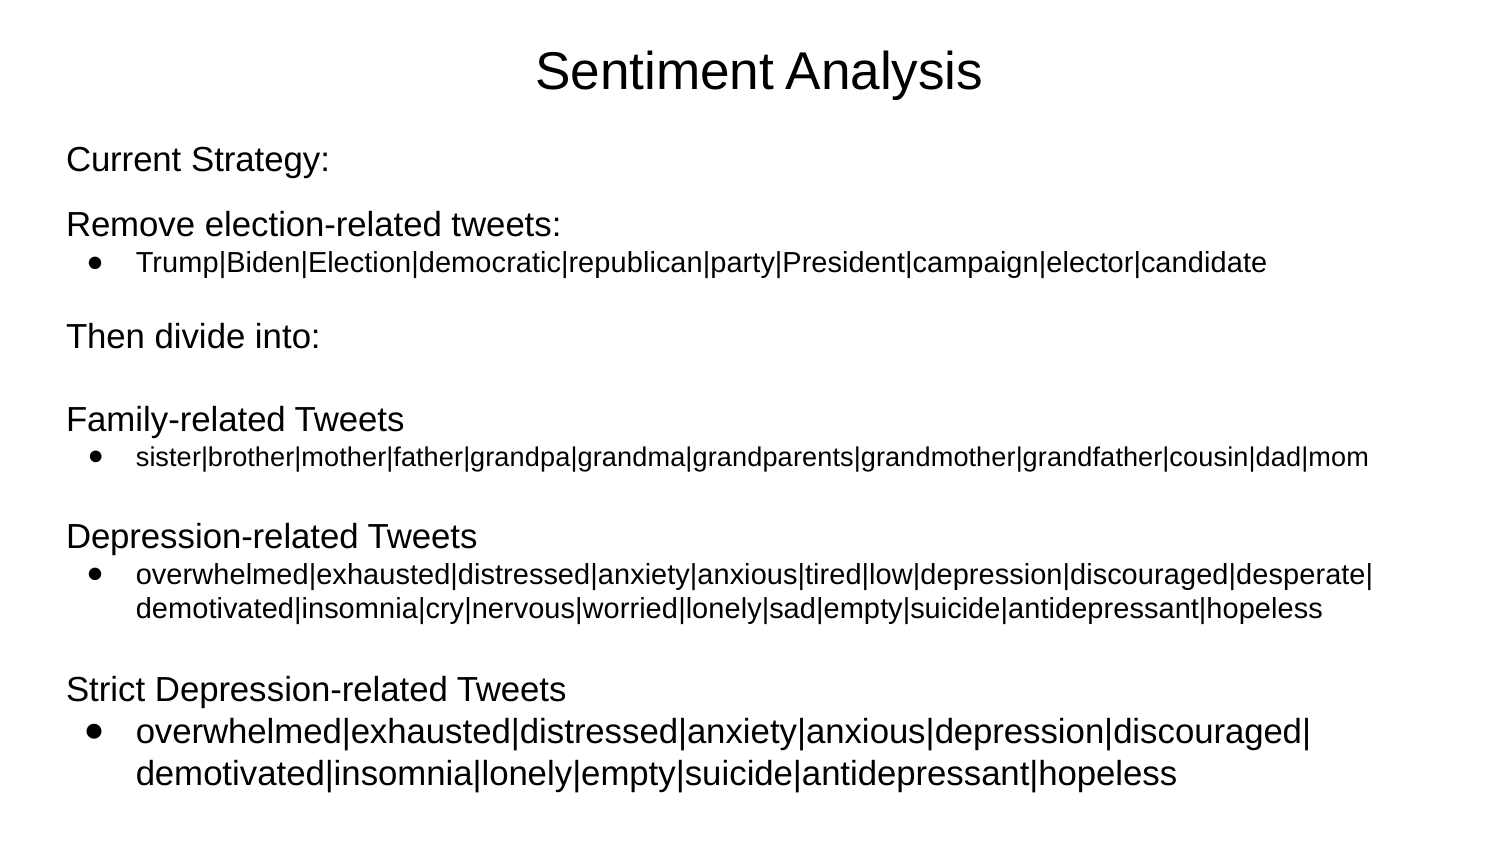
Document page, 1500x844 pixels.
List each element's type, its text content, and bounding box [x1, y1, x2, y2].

title Sentiment Analysis [60, 21, 1459, 115]
list Current Strategy: Remove election-related tweets: Trump|Biden|Election|democratic|republican|party|President|campaign|elector|candidate Then divide into: Family-related Tweets sister|brother|mother|father|grandpa|grandma|grandparents|grandmother|grandfather|cousin|dad|mom Depression-related Tweets overwhelmed|exhausted|distressed|anxiety|anxious|tired|low|depression|discouraged|desperate|demotivated|insomnia|cry|nervous|worried|lonely|sad|empty|suicide|antidepressant|hopeless Strict Depression-related Tweets overwhelmed|exhausted|distressed|anxiety|anxious|depression|discouraged|demotivated|insomnia|lonely|empty|suicide|antidepressant|hopeless [51, 115, 1500, 807]
